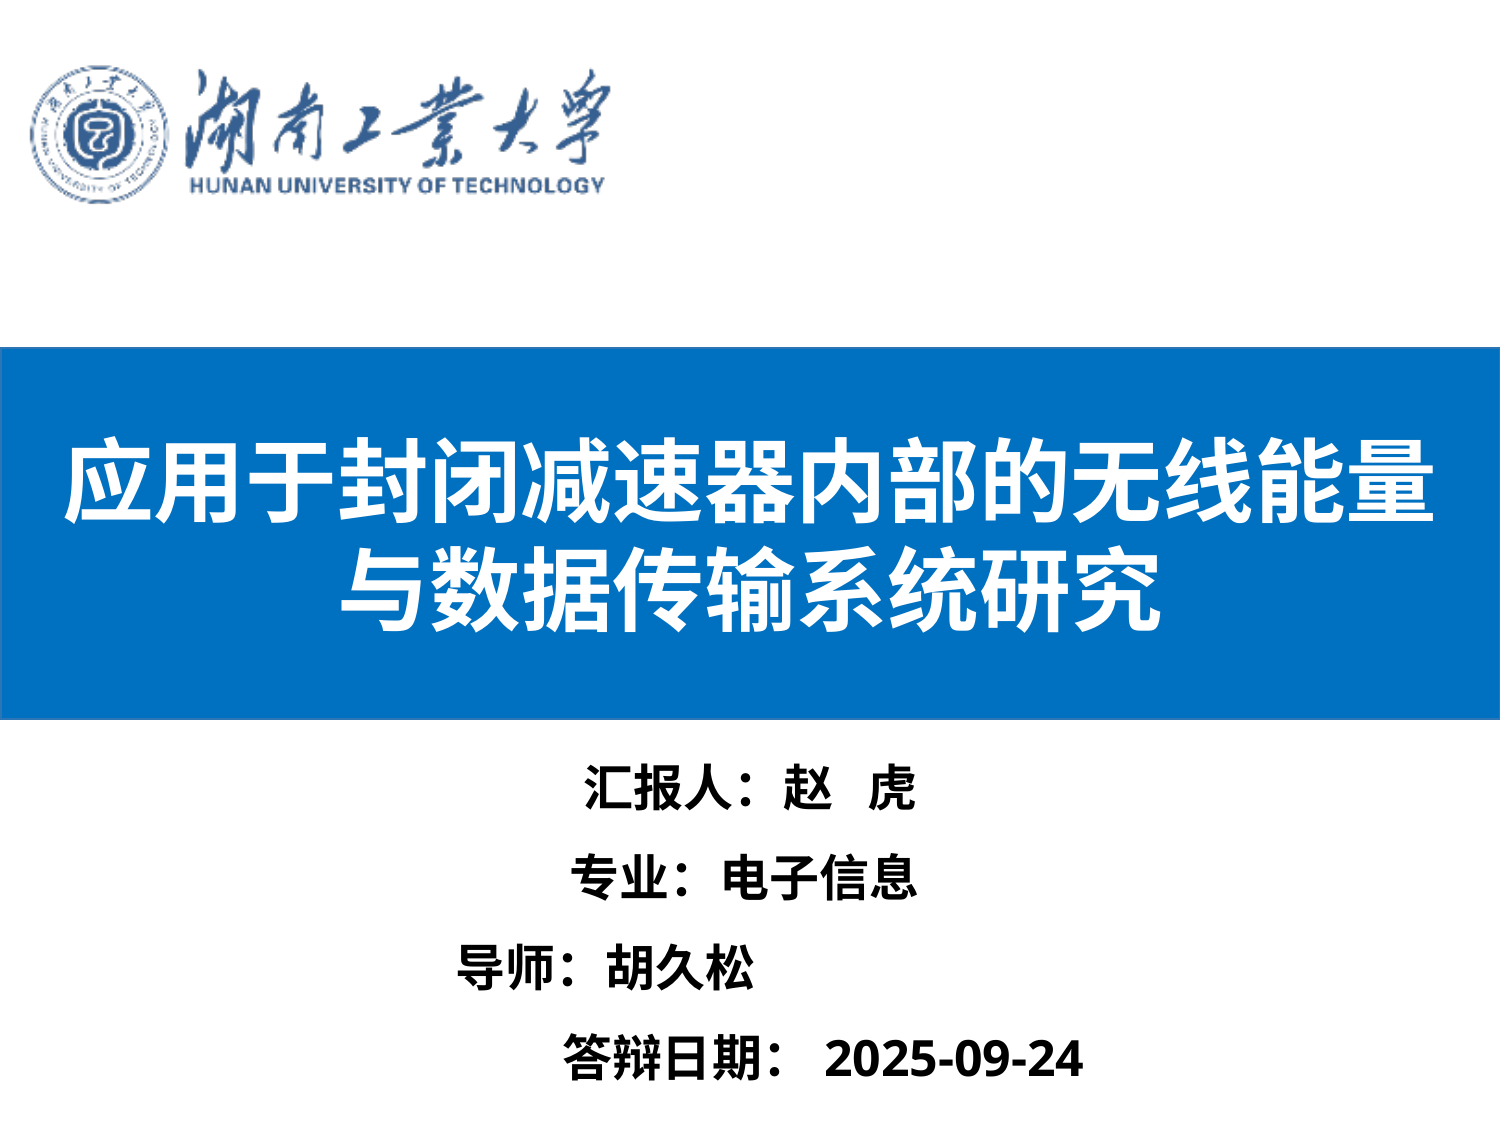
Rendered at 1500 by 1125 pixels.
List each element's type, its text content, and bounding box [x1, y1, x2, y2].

picture [0, 25, 640, 247]
text_box 汇报人：赵 虎 专业：电子信息 导师：胡久松 答辩日期：2025-09-24 [1, 720, 1500, 1092]
text_box 应用于封闭减速器内部的无线能量 与数据传输系统研究 [0, 347, 1500, 720]
